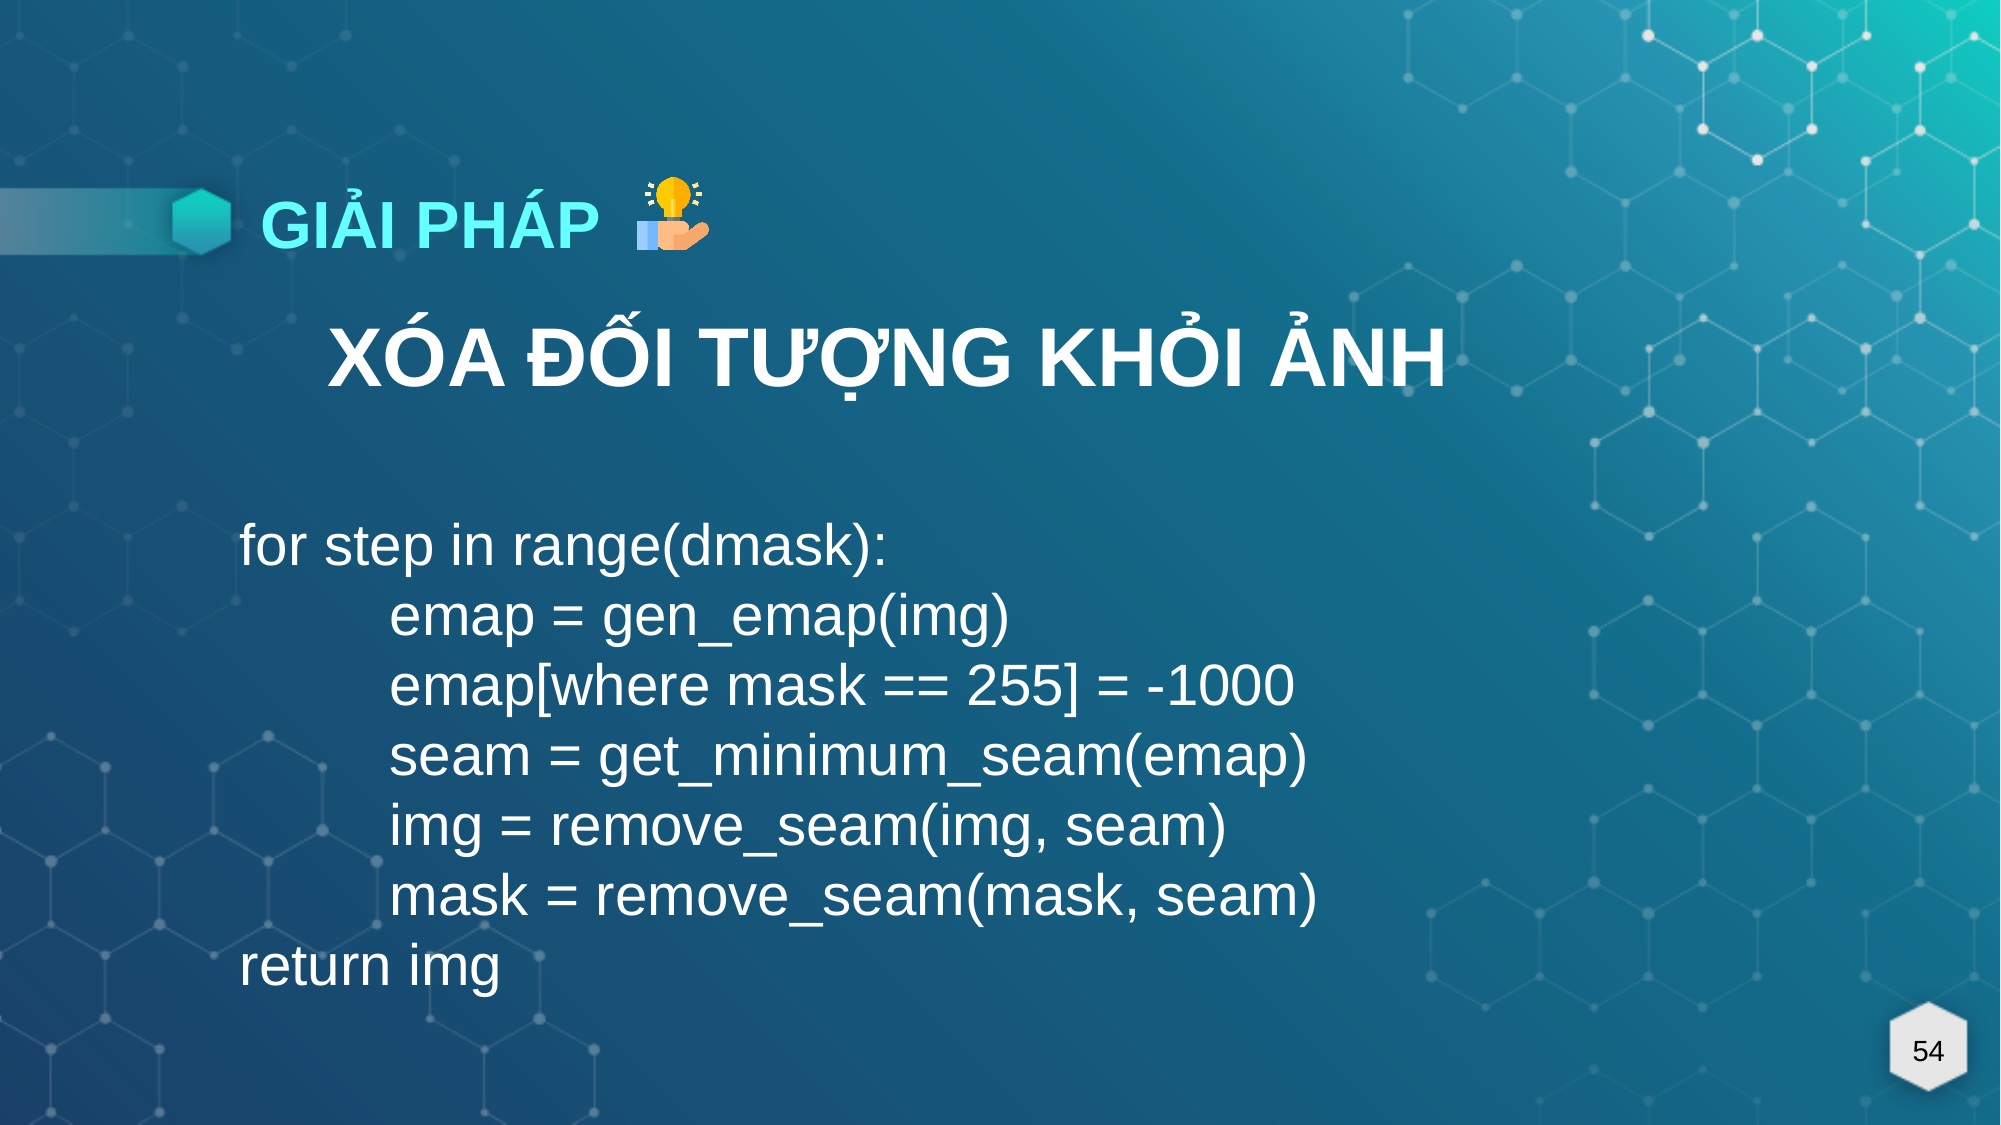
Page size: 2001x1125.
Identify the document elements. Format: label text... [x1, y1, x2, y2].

picture [0, 0, 2001, 1125]
title Giải pháp [245, 174, 775, 307]
text_box for step in range(dmask): emap = gen_emap(img) emap[where mask == 255] = -1000 seam = get_minimum_seam(emap) img = remove_seam(img, seam) mask = remove_seam(mask, seam) return img [225, 500, 1975, 1005]
text_box Xóa đối tượng khỏi ảnh [312, 295, 1825, 409]
